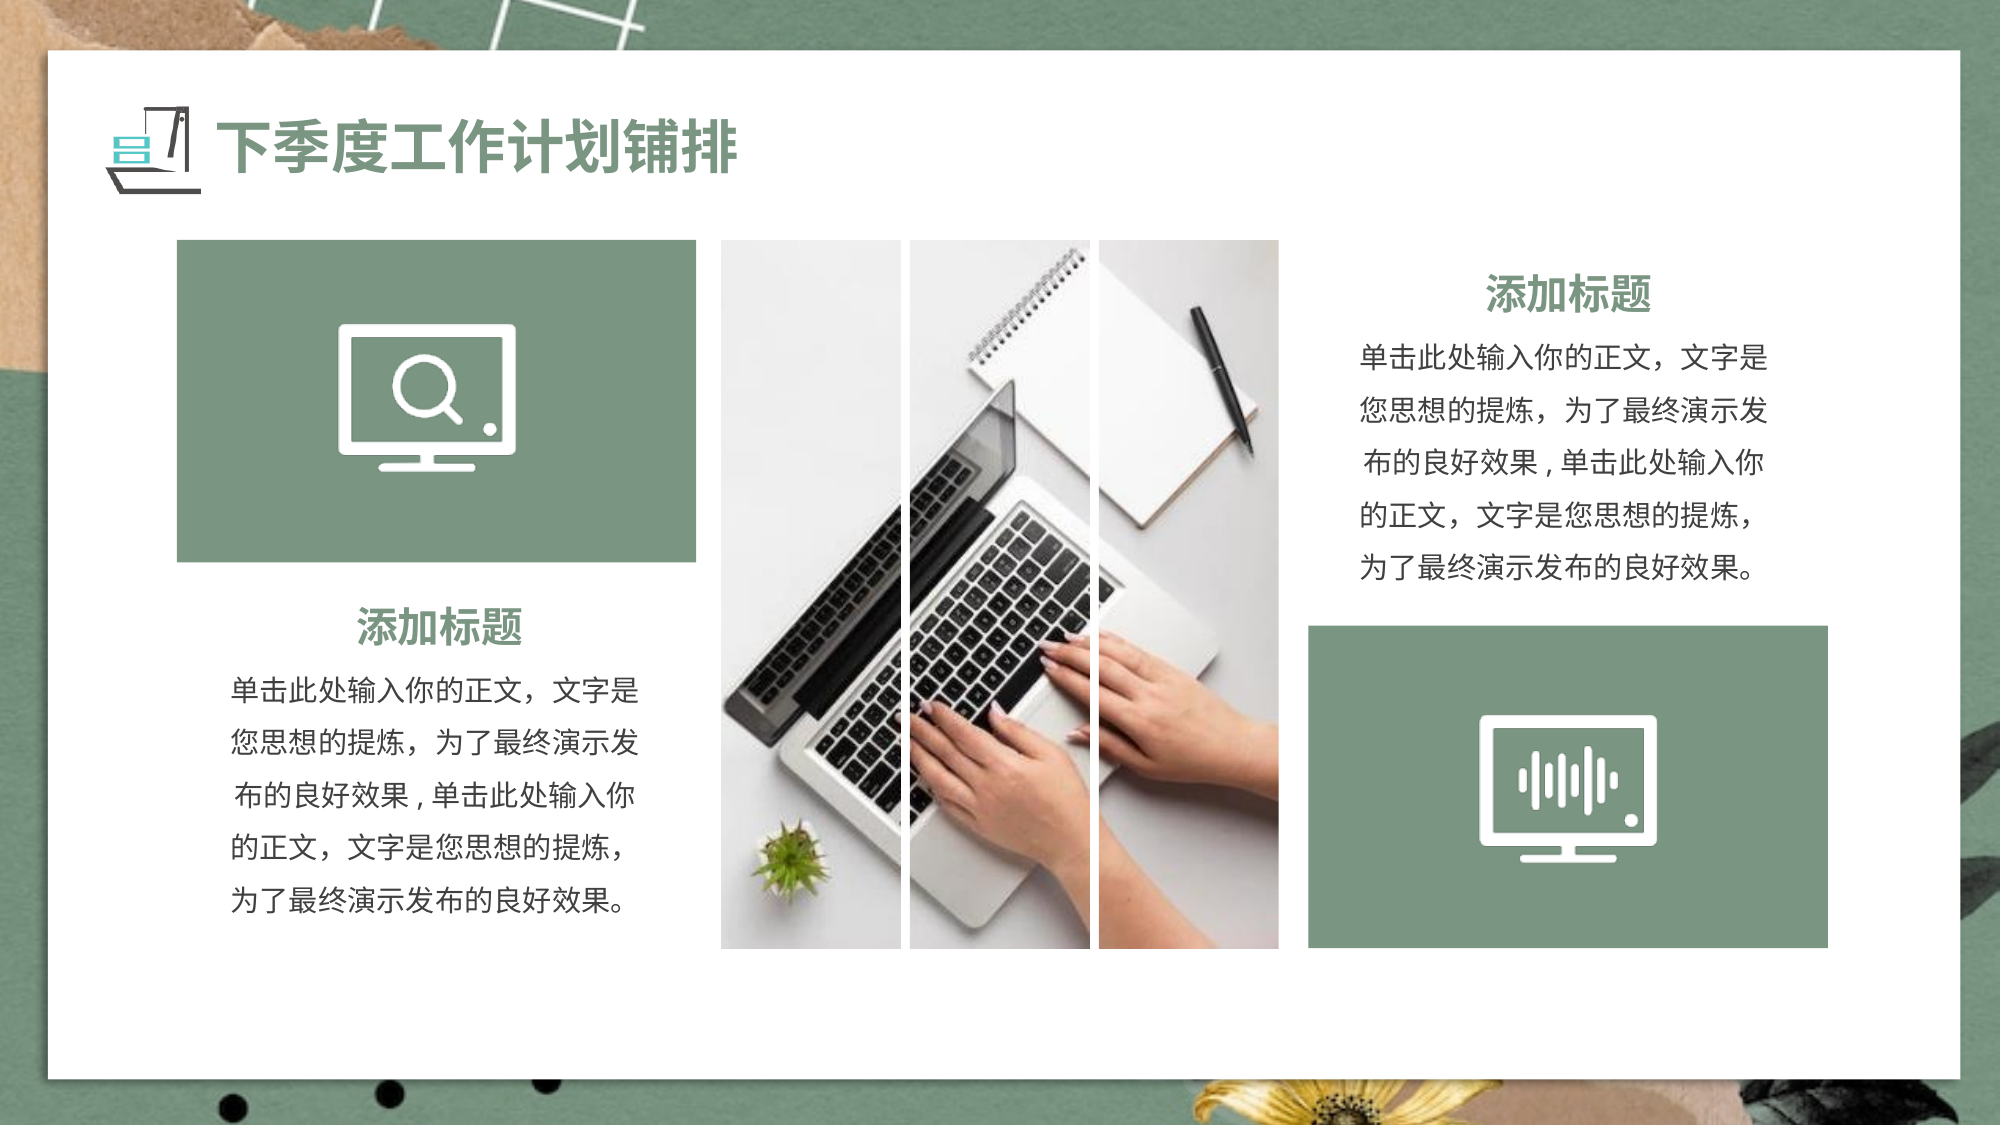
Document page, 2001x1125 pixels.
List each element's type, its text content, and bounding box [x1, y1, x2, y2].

text_box [176, 239, 697, 563]
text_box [1340, 260, 1788, 589]
picture [0, 0, 2000, 1125]
text_box [1307, 625, 1829, 949]
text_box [211, 592, 659, 922]
text_box 下季度工作计划铺排 [200, 102, 926, 188]
